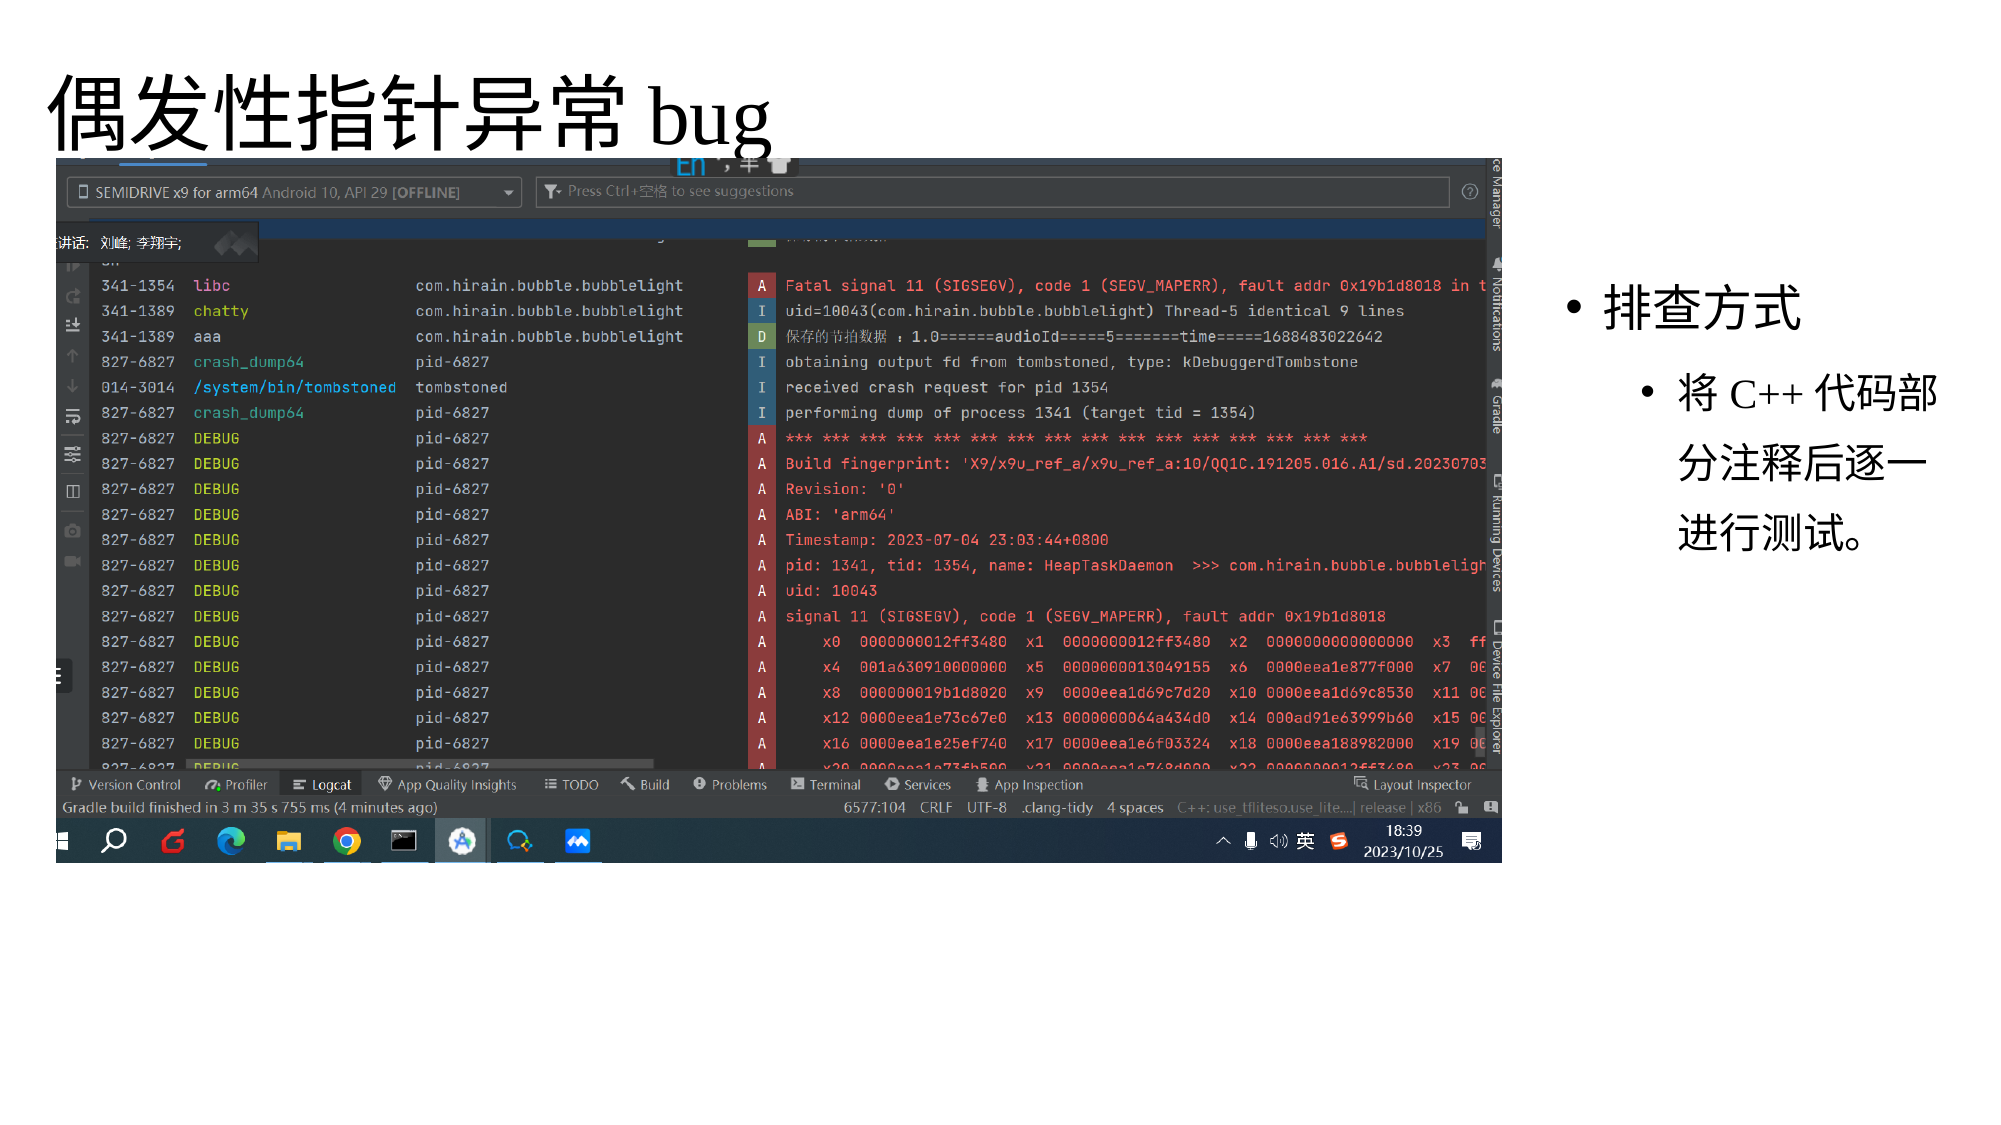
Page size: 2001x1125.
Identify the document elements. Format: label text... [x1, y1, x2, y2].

text_box 排查方式 将C++代码部分注释后逐一进行测试。 [1550, 244, 1962, 575]
title 偶发性指针异常bug [30, 64, 2000, 171]
picture [56, 157, 1502, 863]
